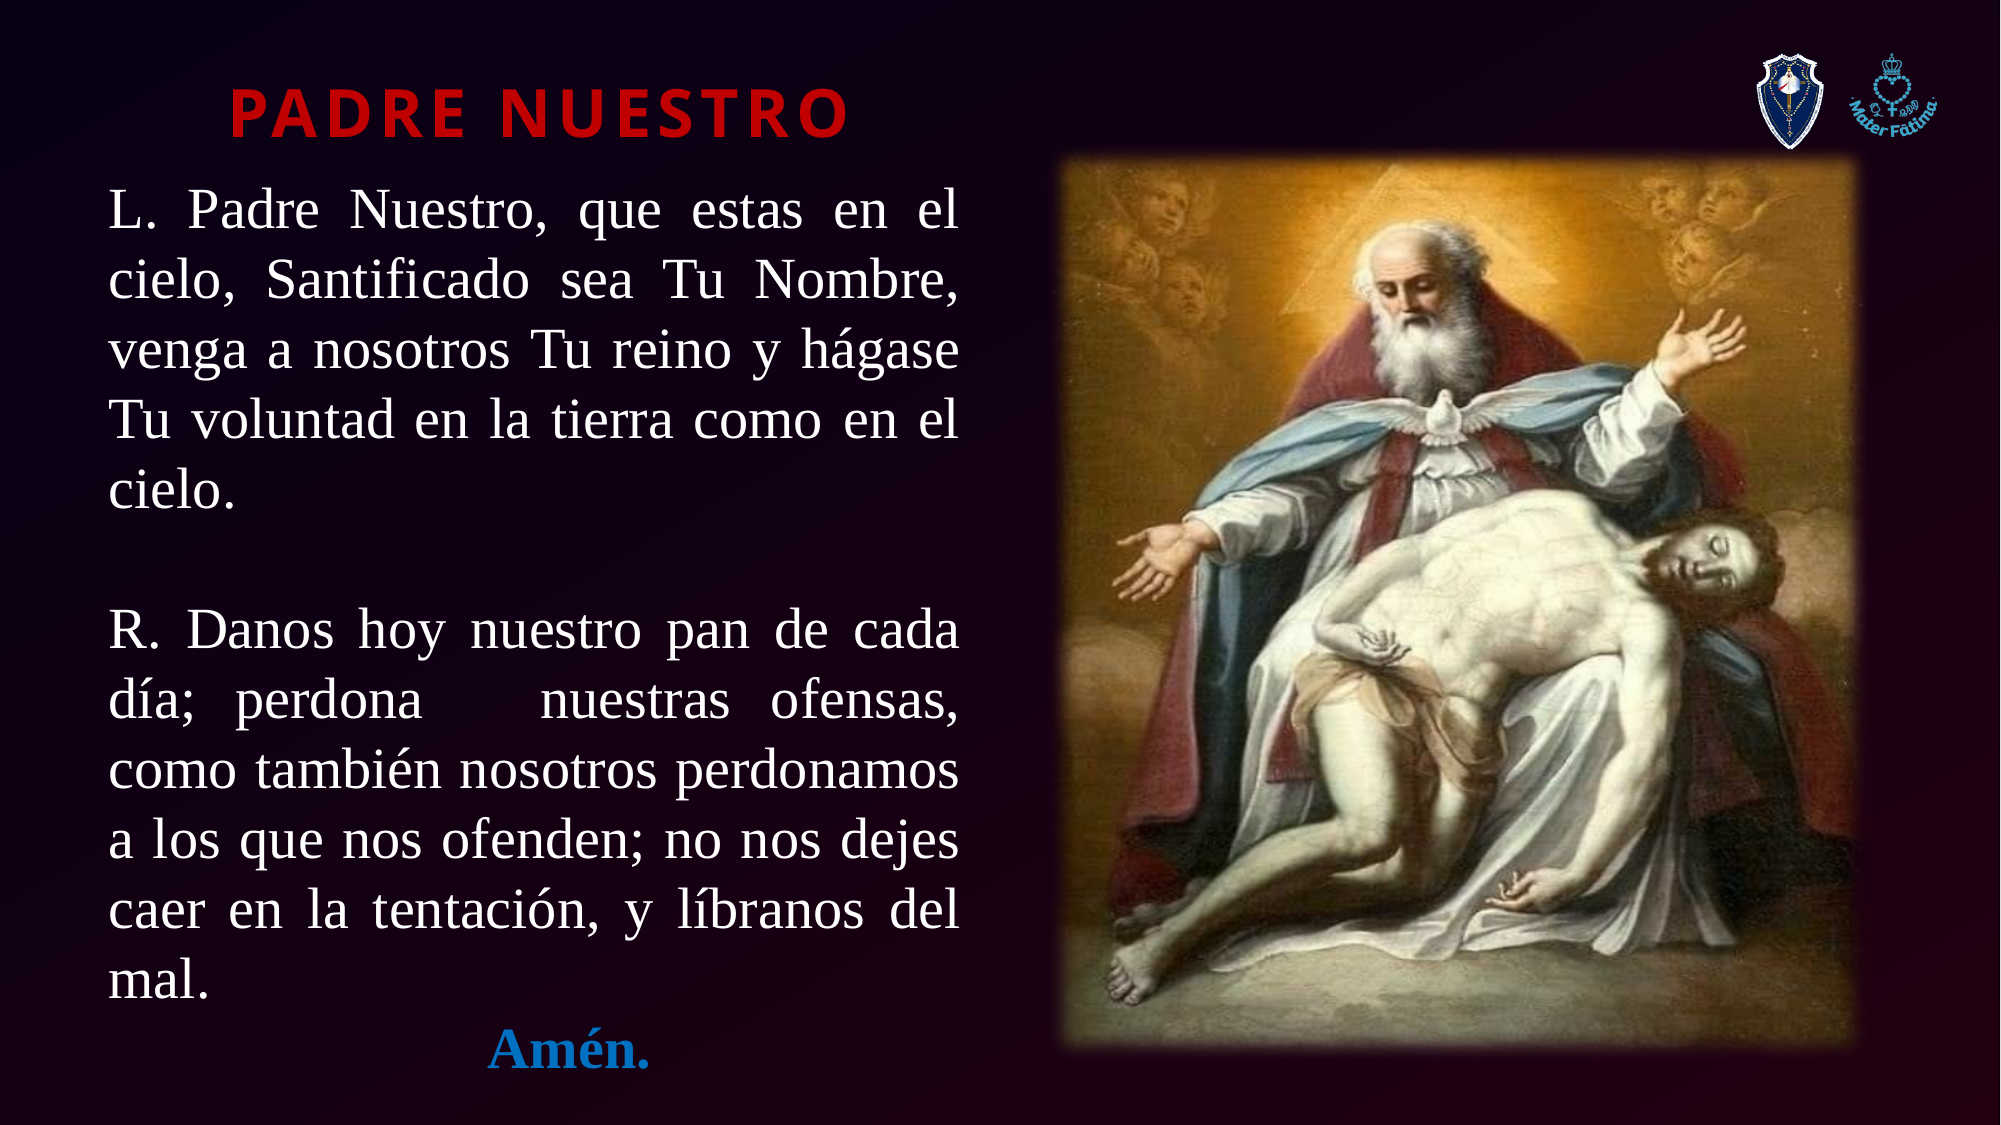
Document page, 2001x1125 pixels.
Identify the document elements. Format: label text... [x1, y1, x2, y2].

text_box PADRE NUESTRO [0, 63, 1130, 158]
text_box L. Padre Nuestro, que estas en el cielo, Santificado sea Tu Nombre, venga a nosotros Tu reino y hágase Tu voluntad en la tierra como en el cielo. R. Danos hoy nuestro pan de cada día; perdona nuestras ofensas, como también nosotros perdonamos a los que nos ofenden; no nos dejes caer en la tentación, y líbranos del mal. Amén. [83, 162, 1636, 1088]
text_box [1756, 53, 1937, 150]
picture [0, 0, 2001, 1125]
